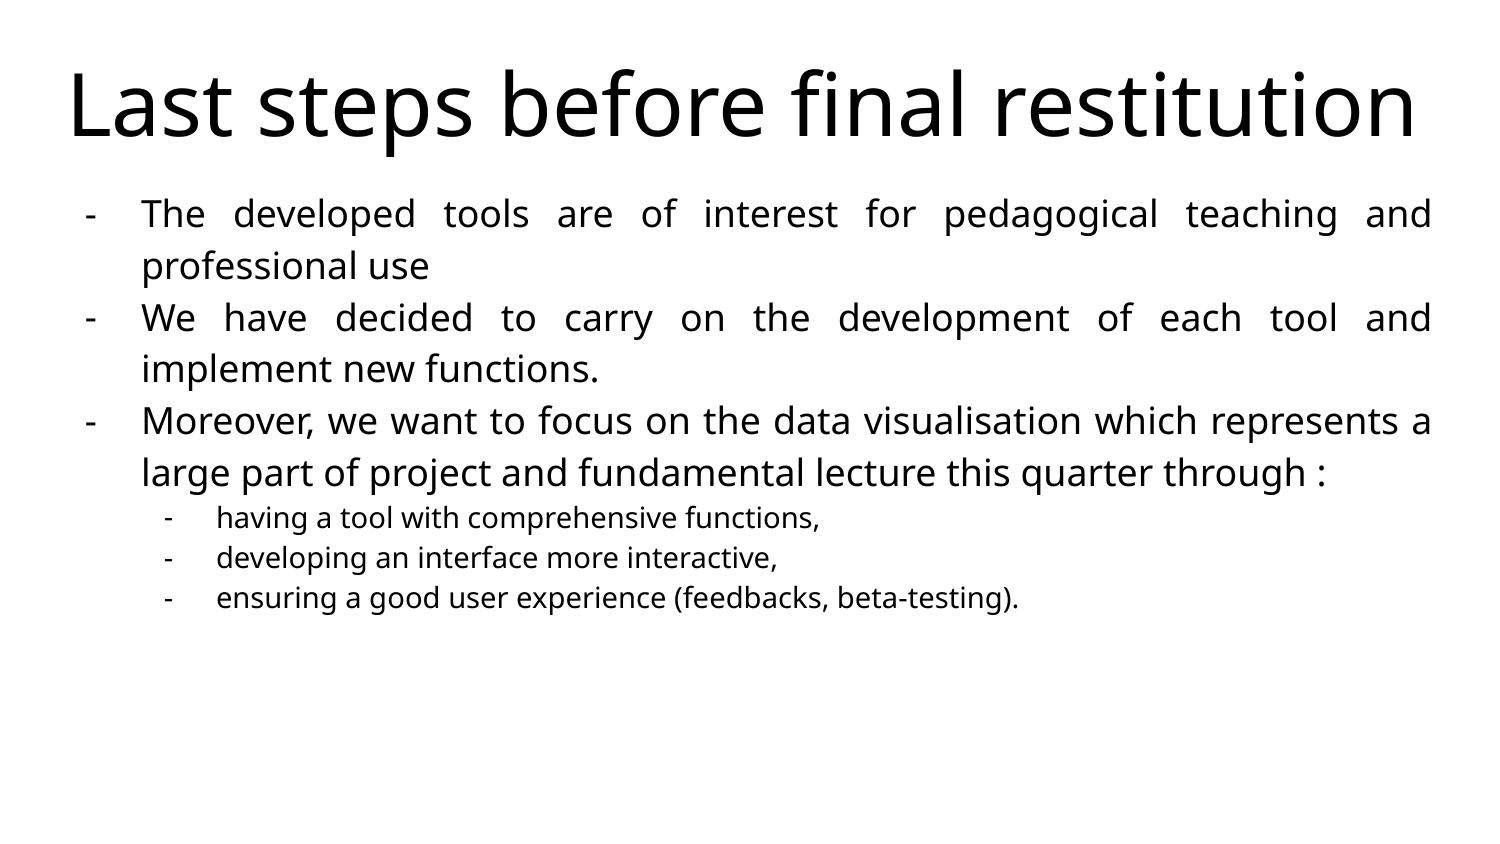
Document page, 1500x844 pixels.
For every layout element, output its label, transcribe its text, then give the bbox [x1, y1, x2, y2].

title Last steps before final restitution [51, 32, 1449, 169]
list The developed tools are of interest for pedagogical teaching and professional use We have decided to carry on the development of each tool and implement new functions. Moreover, we want to focus on the data visualisation which represents a large part of project and fundamental lecture this quarter through : having a tool with comprehensive functions, developing an interface more interactive, ensuring a good user experience (feedbacks, beta-testing). [51, 169, 1449, 791]
